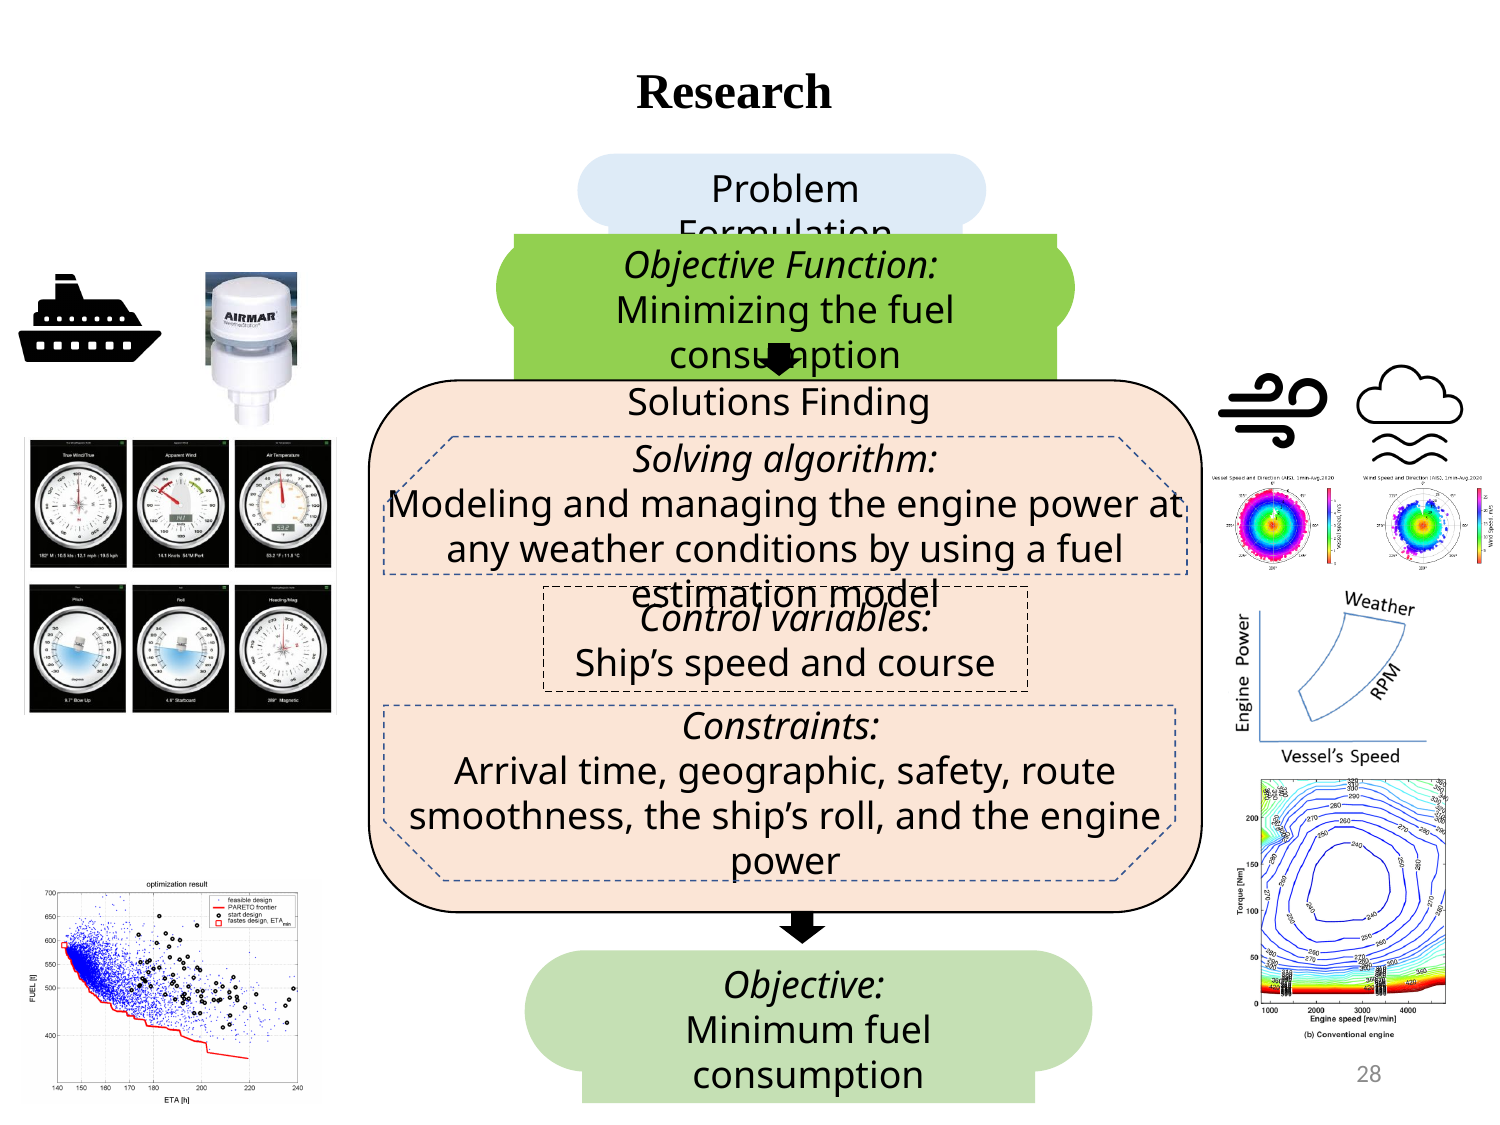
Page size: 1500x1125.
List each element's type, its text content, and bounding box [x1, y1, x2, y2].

slide_number 28 [1059, 1042, 1397, 1103]
picture [21, 879, 322, 1104]
picture [1209, 341, 1496, 572]
picture [24, 437, 337, 715]
picture [171, 272, 331, 431]
picture [1228, 580, 1467, 774]
text_box Research [177, 51, 1291, 127]
picture [1214, 777, 1449, 1039]
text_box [368, 153, 1202, 1072]
picture [15, 244, 166, 395]
